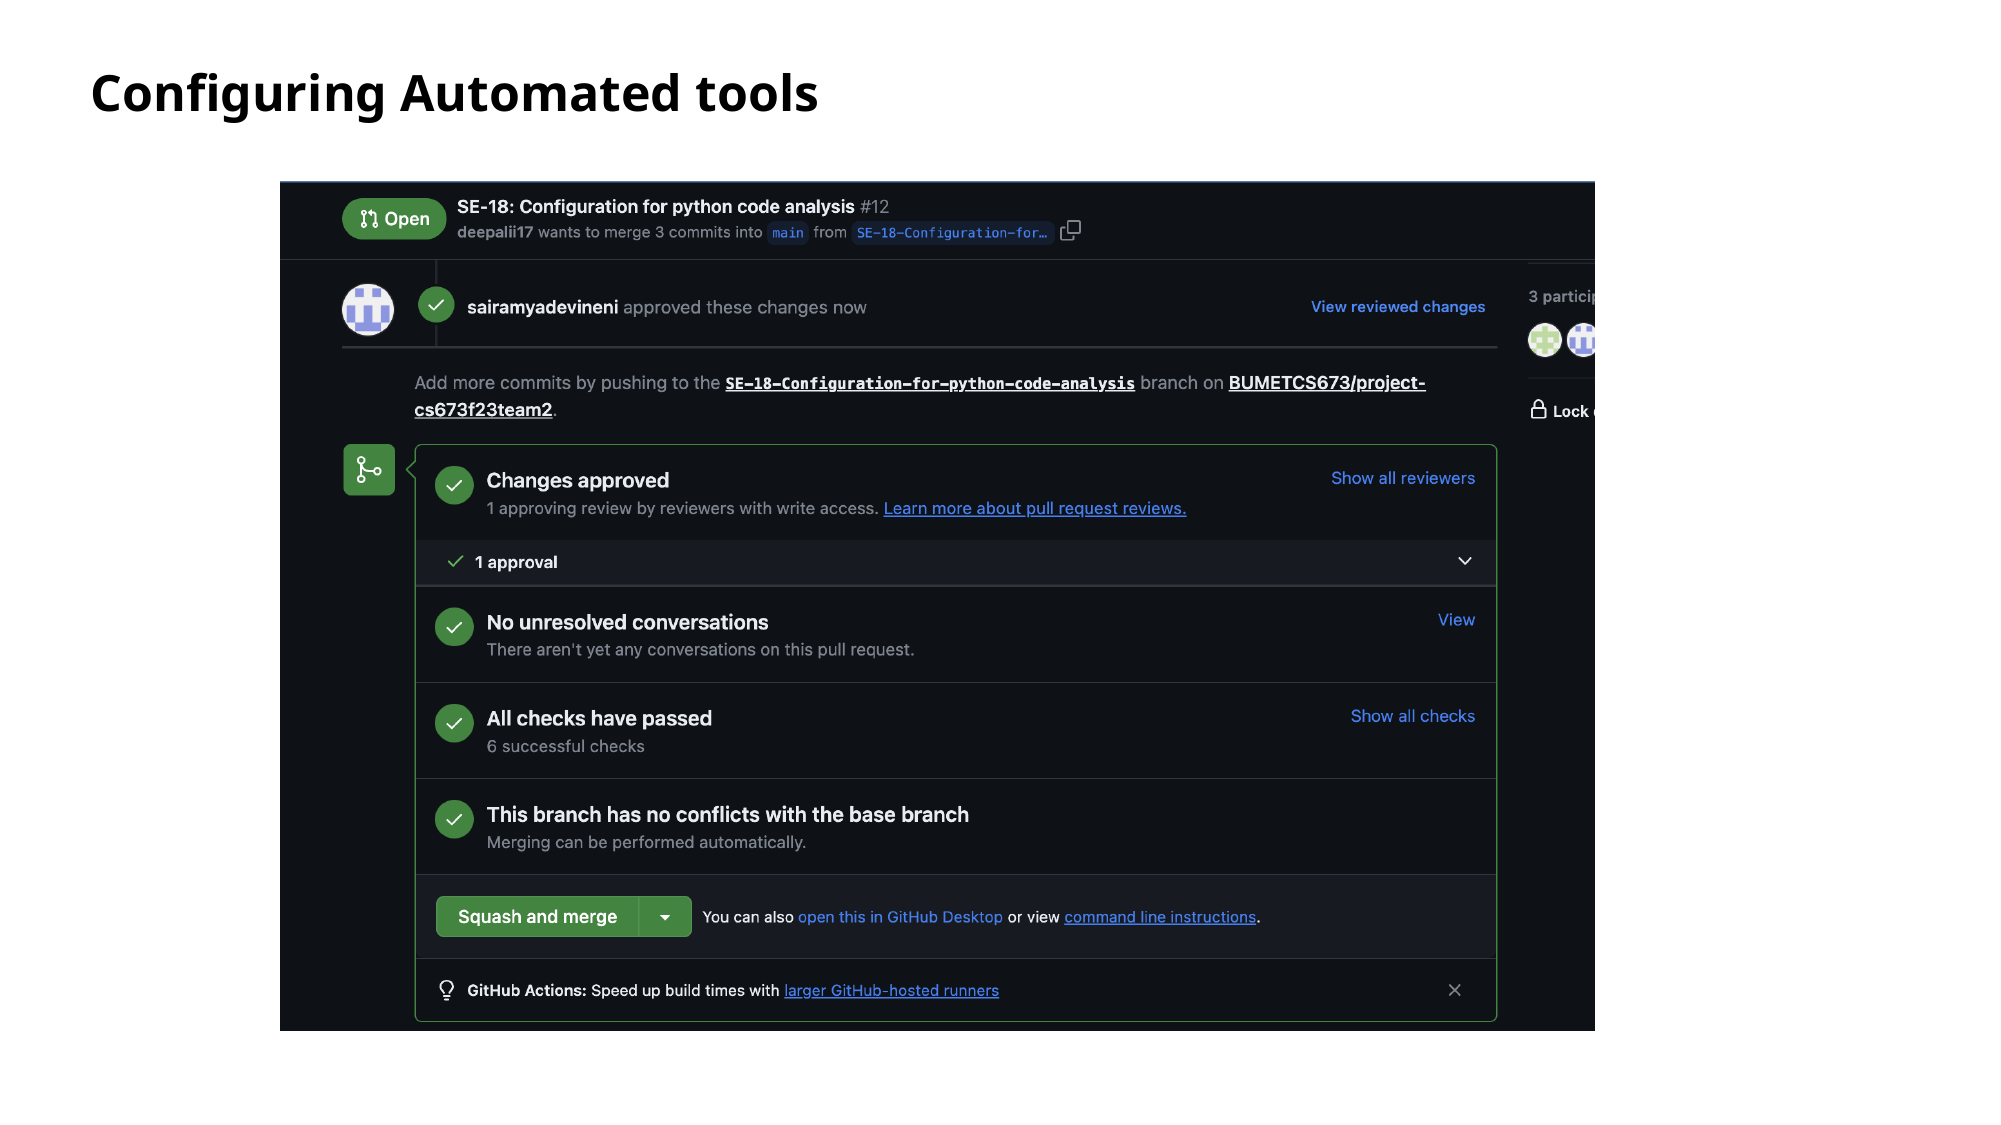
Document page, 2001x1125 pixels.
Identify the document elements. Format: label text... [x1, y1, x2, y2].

text_box Configuring Automated tools [75, 53, 924, 129]
picture [280, 180, 1595, 1031]
